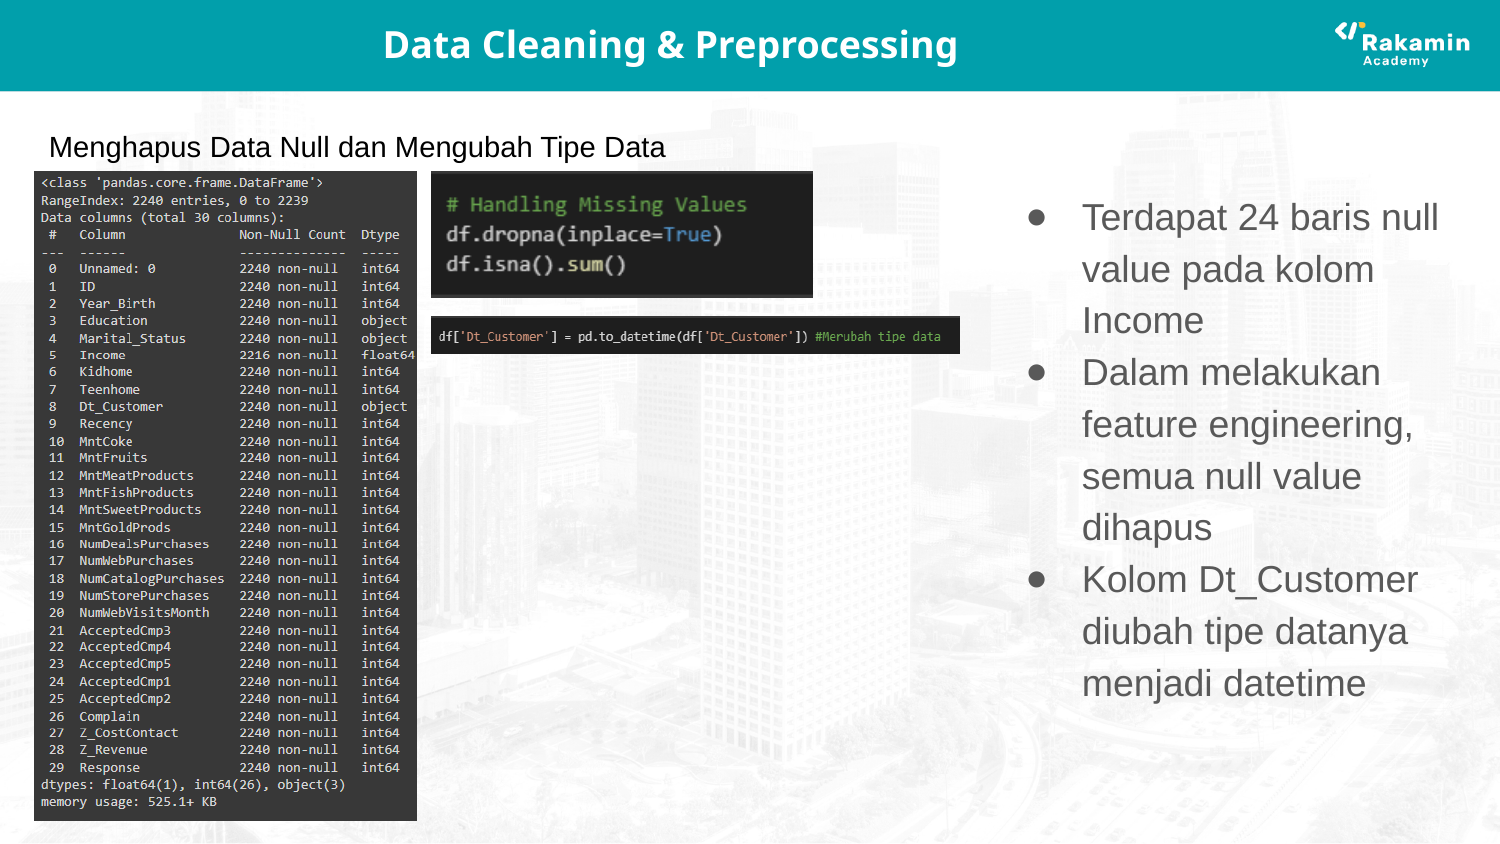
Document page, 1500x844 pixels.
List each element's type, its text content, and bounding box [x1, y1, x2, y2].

title Data Cleaning & Preprocessing [0, 6, 1342, 92]
text_box Menghapus Data Null dan Mengubah Tipe Data [34, 120, 1488, 171]
picture [0, 0, 1500, 844]
list Terdapat 24 baris null value pada kolom Income Dalam melakukan feature engineering, semua null value dihapus Kolom Dt_Customer diubah tipe datanya menjadi datetime [991, 171, 1457, 810]
